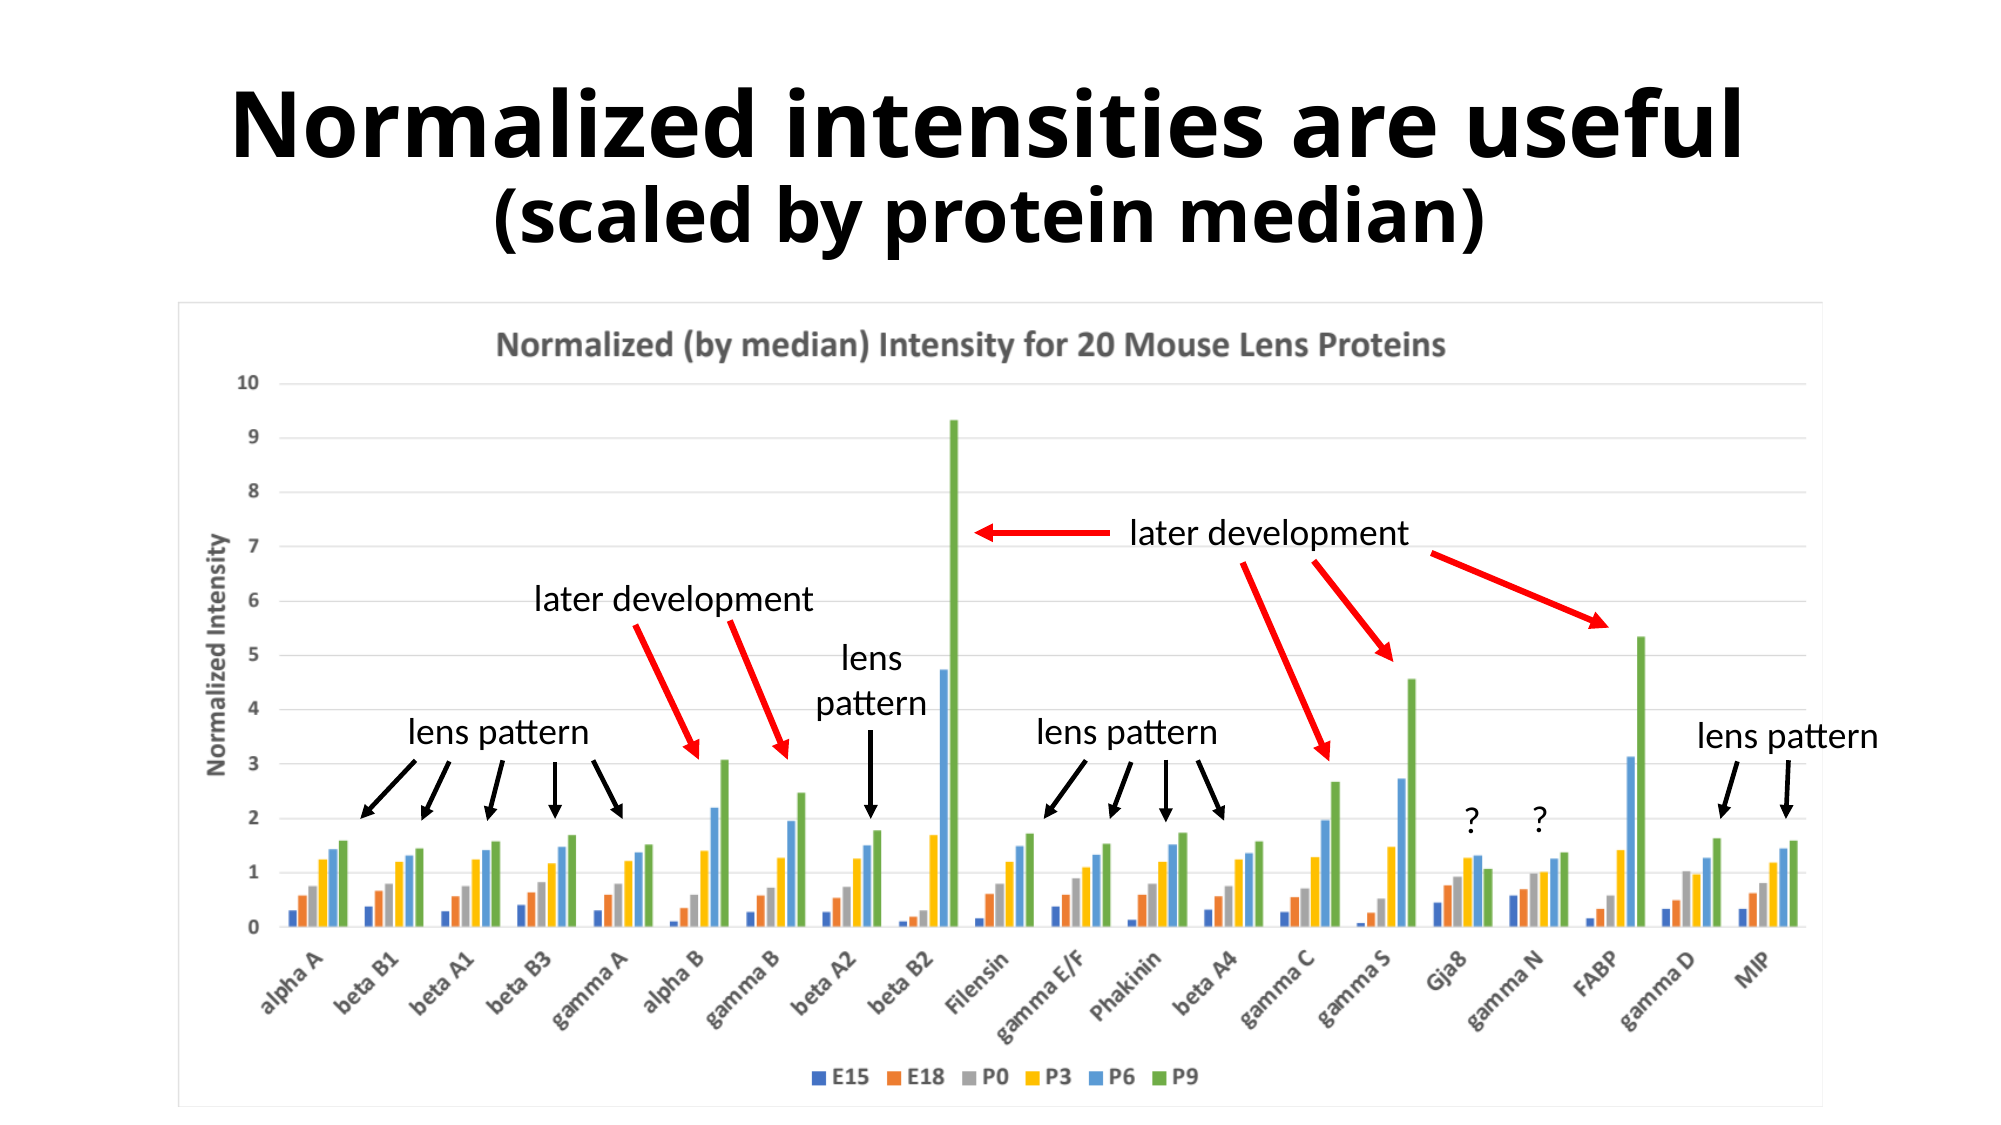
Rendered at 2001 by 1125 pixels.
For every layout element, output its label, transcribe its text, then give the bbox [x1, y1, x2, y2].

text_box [1242, 562, 1330, 762]
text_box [592, 760, 623, 819]
picture [177, 301, 1823, 1107]
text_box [1197, 760, 1225, 821]
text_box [421, 761, 450, 821]
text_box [1313, 560, 1394, 662]
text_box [1109, 762, 1132, 819]
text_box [1785, 760, 1789, 819]
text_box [729, 620, 788, 760]
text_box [1431, 552, 1609, 628]
title Normalized intensities are useful (scaled by protein median) [137, 59, 1863, 278]
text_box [360, 760, 416, 819]
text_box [635, 624, 699, 760]
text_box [1043, 760, 1086, 819]
text_box lens pattern [1823, 704, 1895, 764]
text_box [487, 760, 503, 821]
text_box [1720, 761, 1738, 819]
